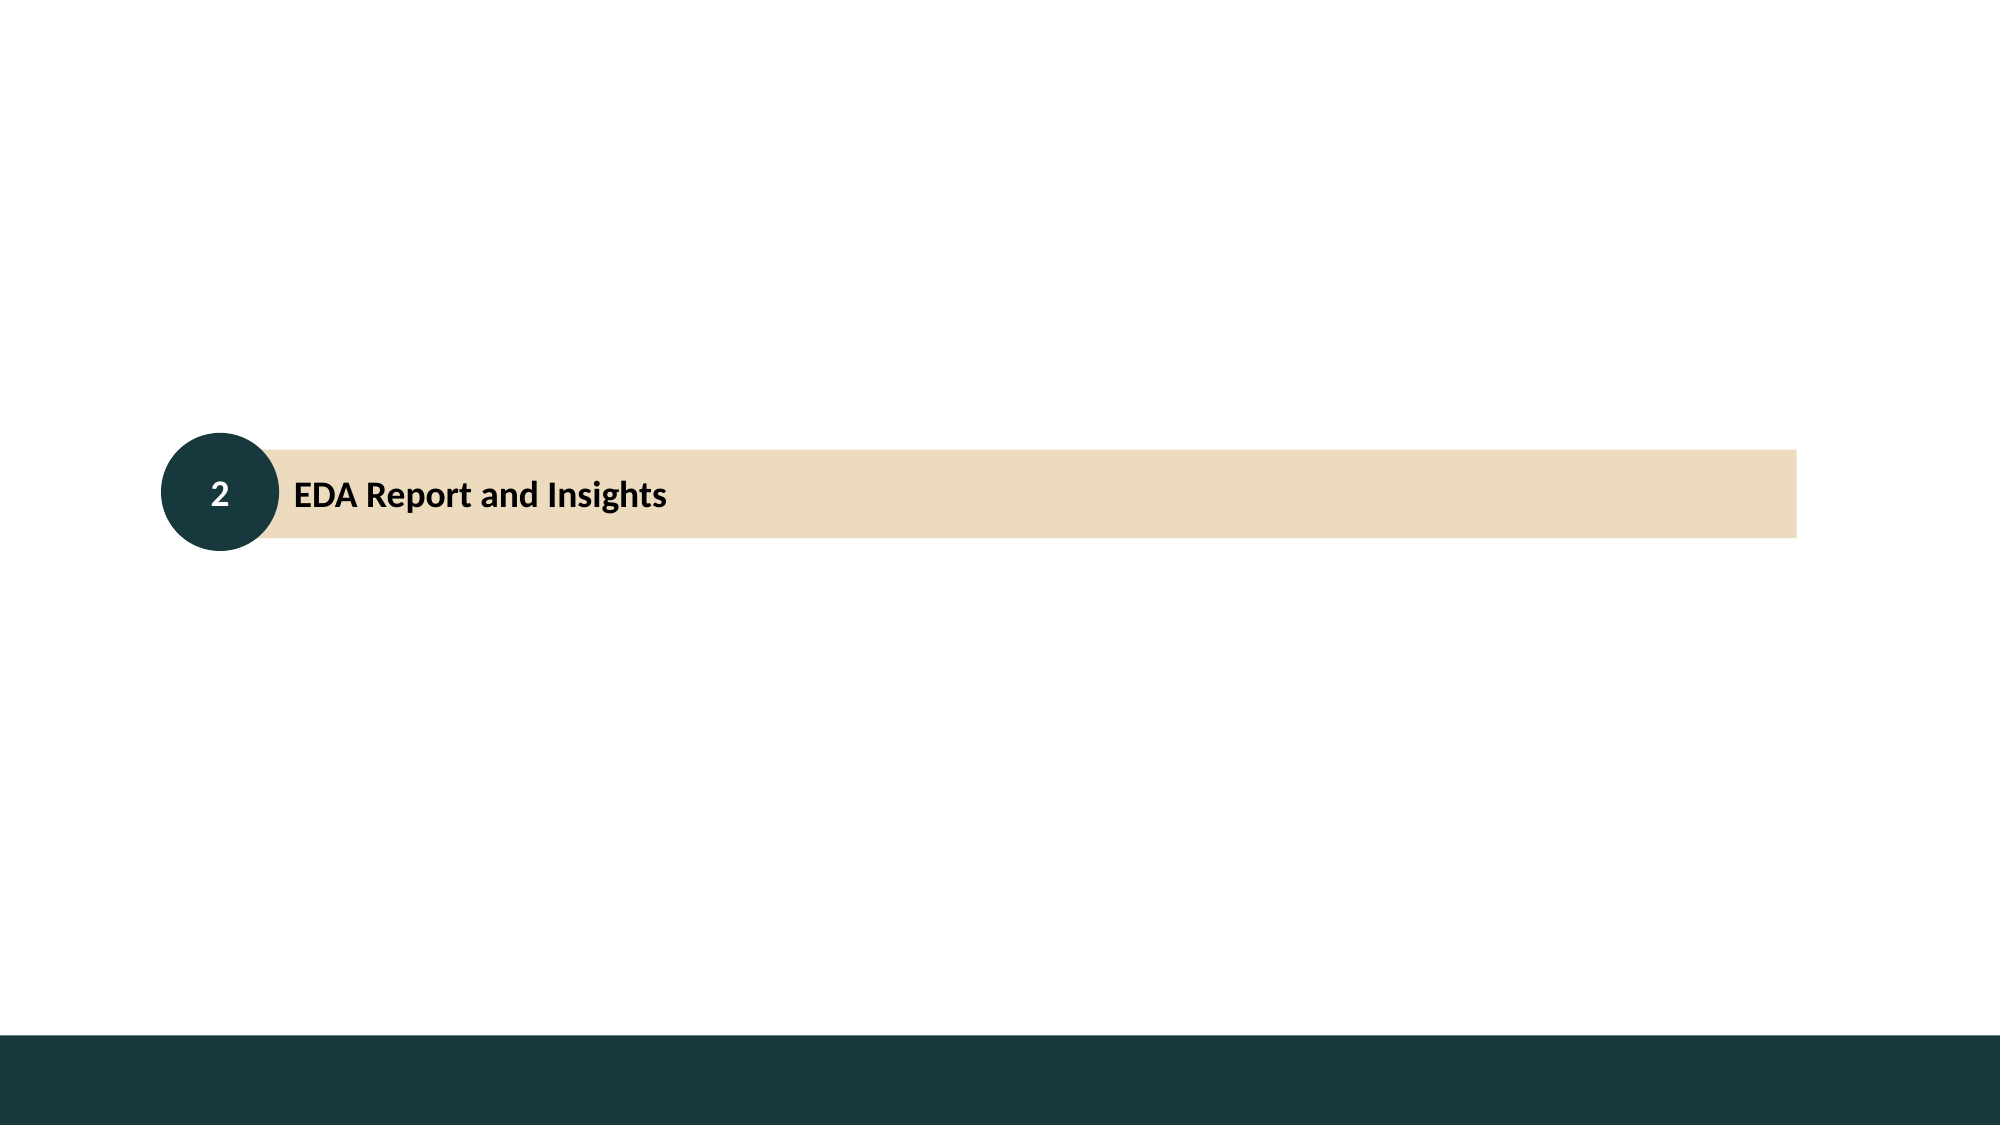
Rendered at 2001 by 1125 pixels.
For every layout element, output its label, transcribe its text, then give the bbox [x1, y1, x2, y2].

text_box [259, 449, 1798, 539]
text_box 2 [159, 431, 279, 553]
text_box [0, 1034, 2000, 1125]
text_box EDA Report and Insights [279, 462, 1321, 523]
